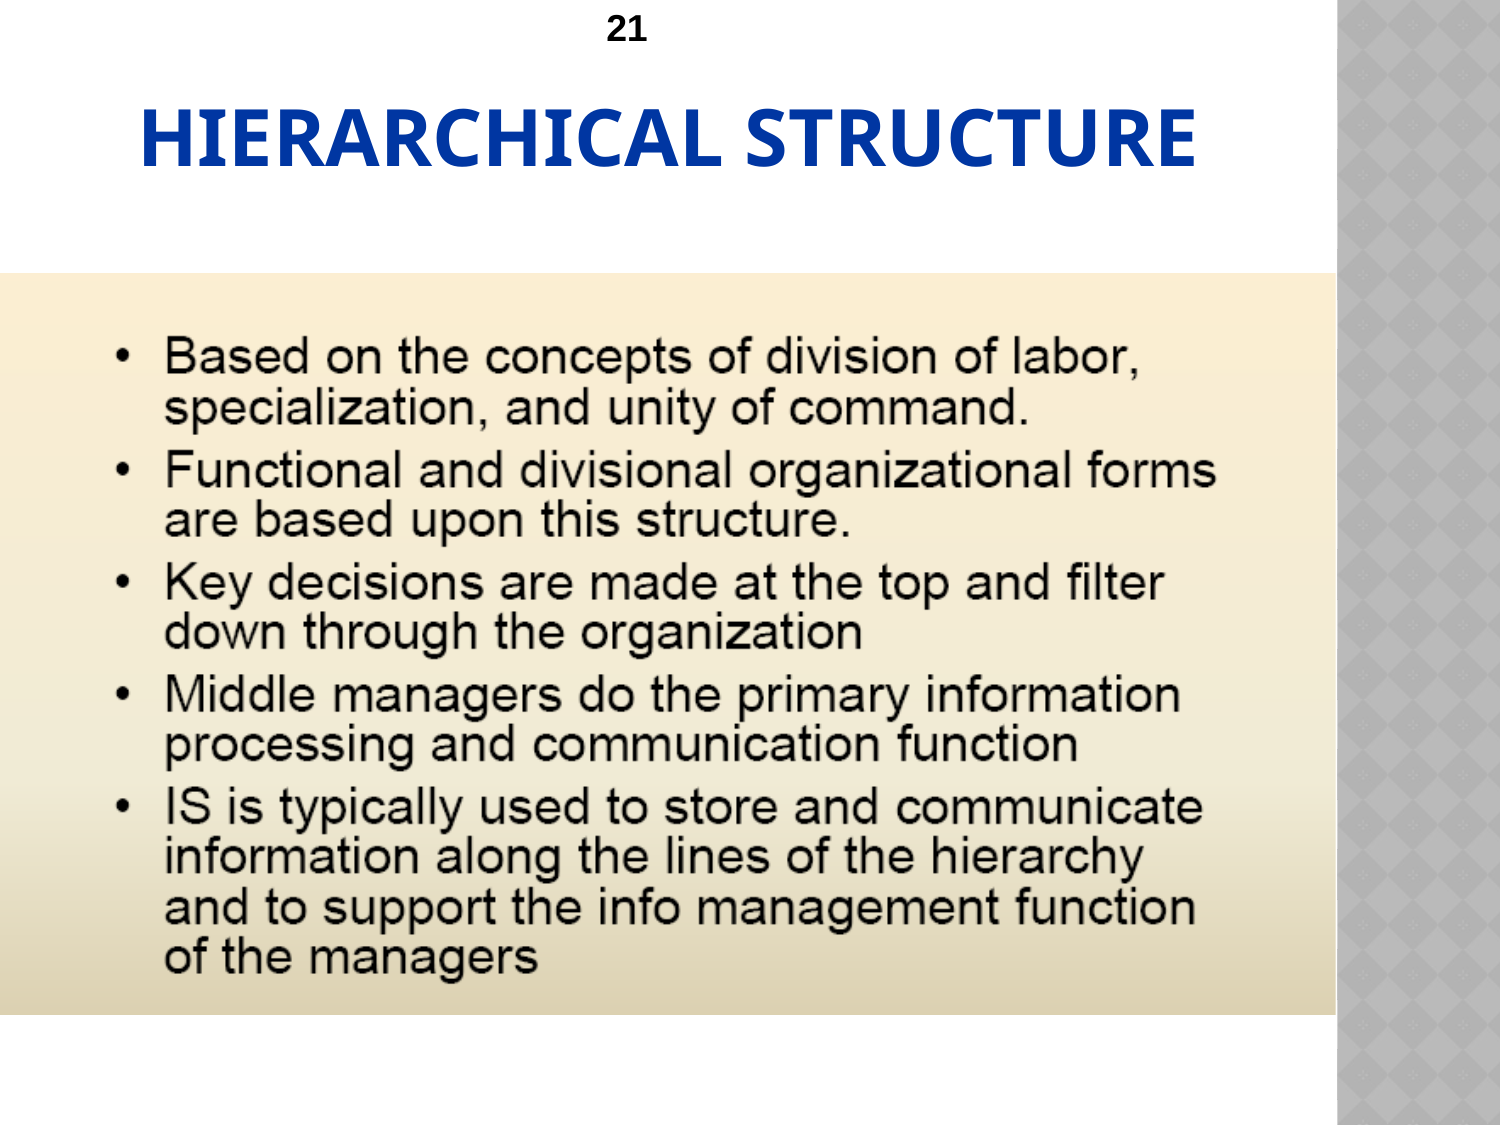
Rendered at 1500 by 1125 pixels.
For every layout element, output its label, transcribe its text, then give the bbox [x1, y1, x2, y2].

picture [0, 273, 1337, 1016]
title Hierarchical Structure [75, 40, 1263, 229]
